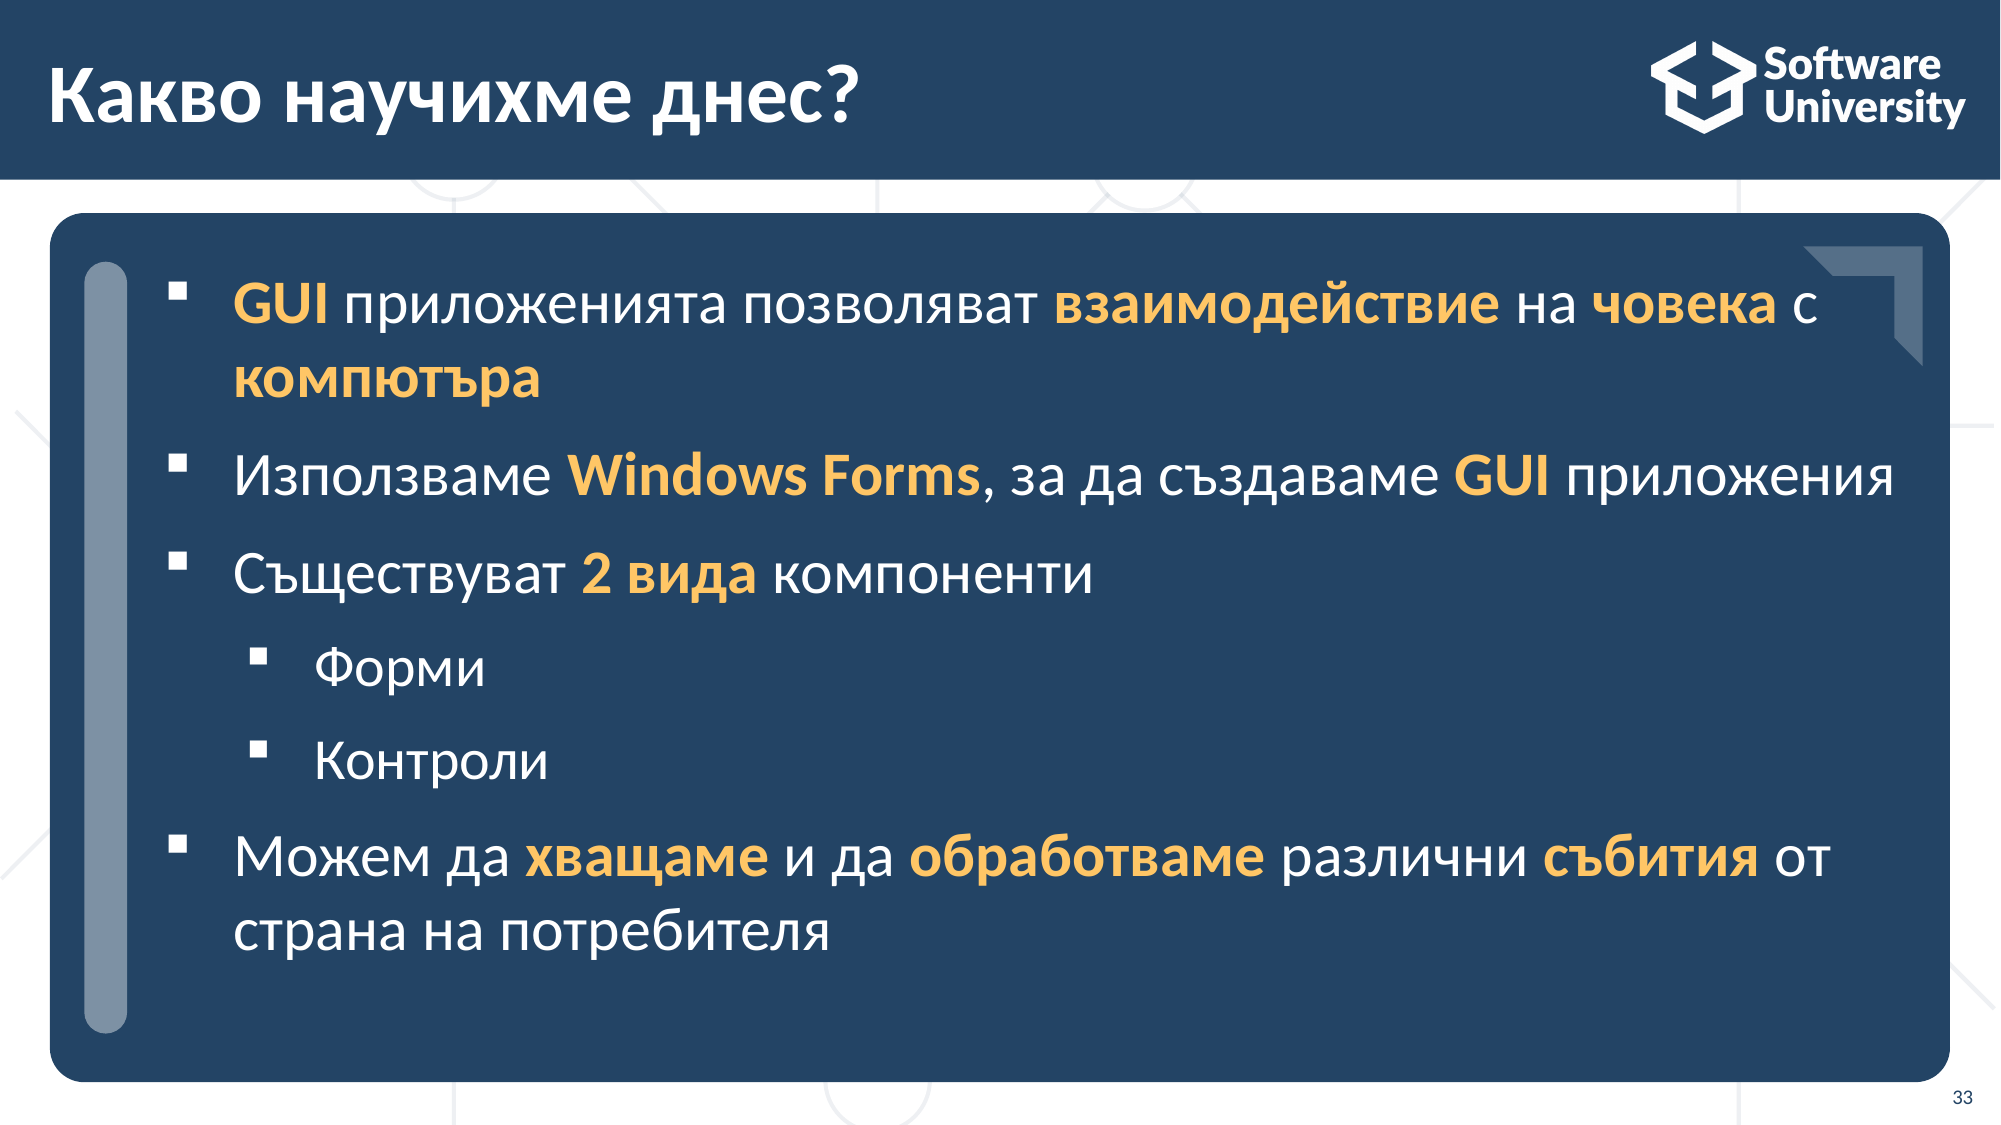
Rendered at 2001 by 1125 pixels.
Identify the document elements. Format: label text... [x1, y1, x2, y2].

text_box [49, 212, 1951, 1083]
list … … … [31, 196, 1970, 1104]
picture [1651, 41, 1966, 134]
slide_number 33 [1927, 1067, 1989, 1117]
title Какво научихме днес? [31, 16, 1625, 162]
